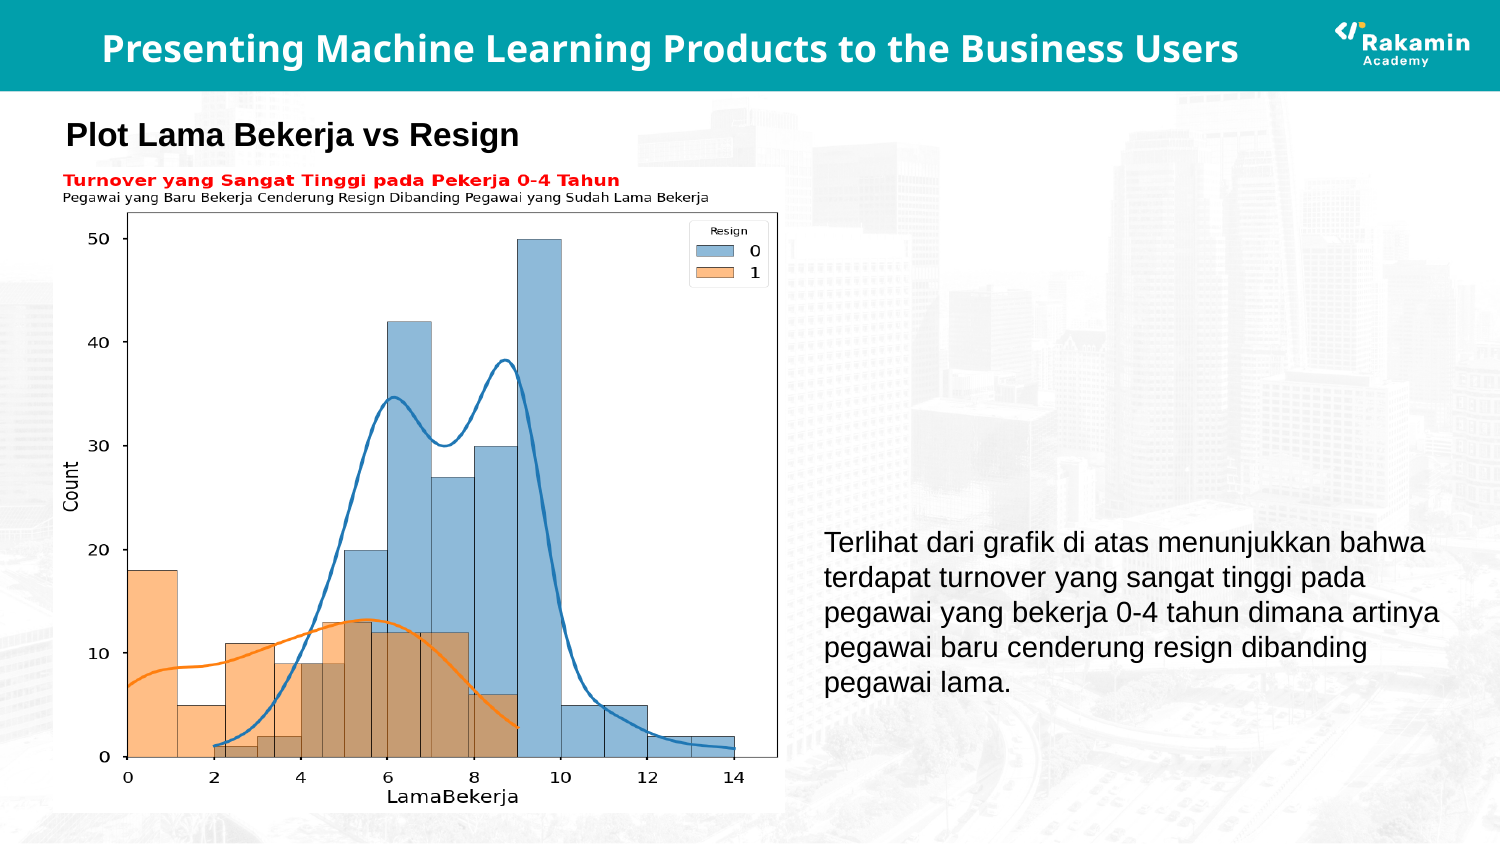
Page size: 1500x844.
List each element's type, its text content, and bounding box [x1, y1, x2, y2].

picture [0, 0, 1500, 844]
text_box Terlihat dari grafik di atas menunjukkan bahwa terdapat turnover yang sangat tinggi pada pegawai yang bekerja 0-4 tahun dimana artinya pegawai baru cenderung resign dibanding pegawai lama. [809, 516, 1474, 706]
text_box Plot Lama Bekerja vs Resign [51, 106, 1447, 161]
title Presenting Machine Learning Products to the Business Users [0, 10, 1342, 81]
